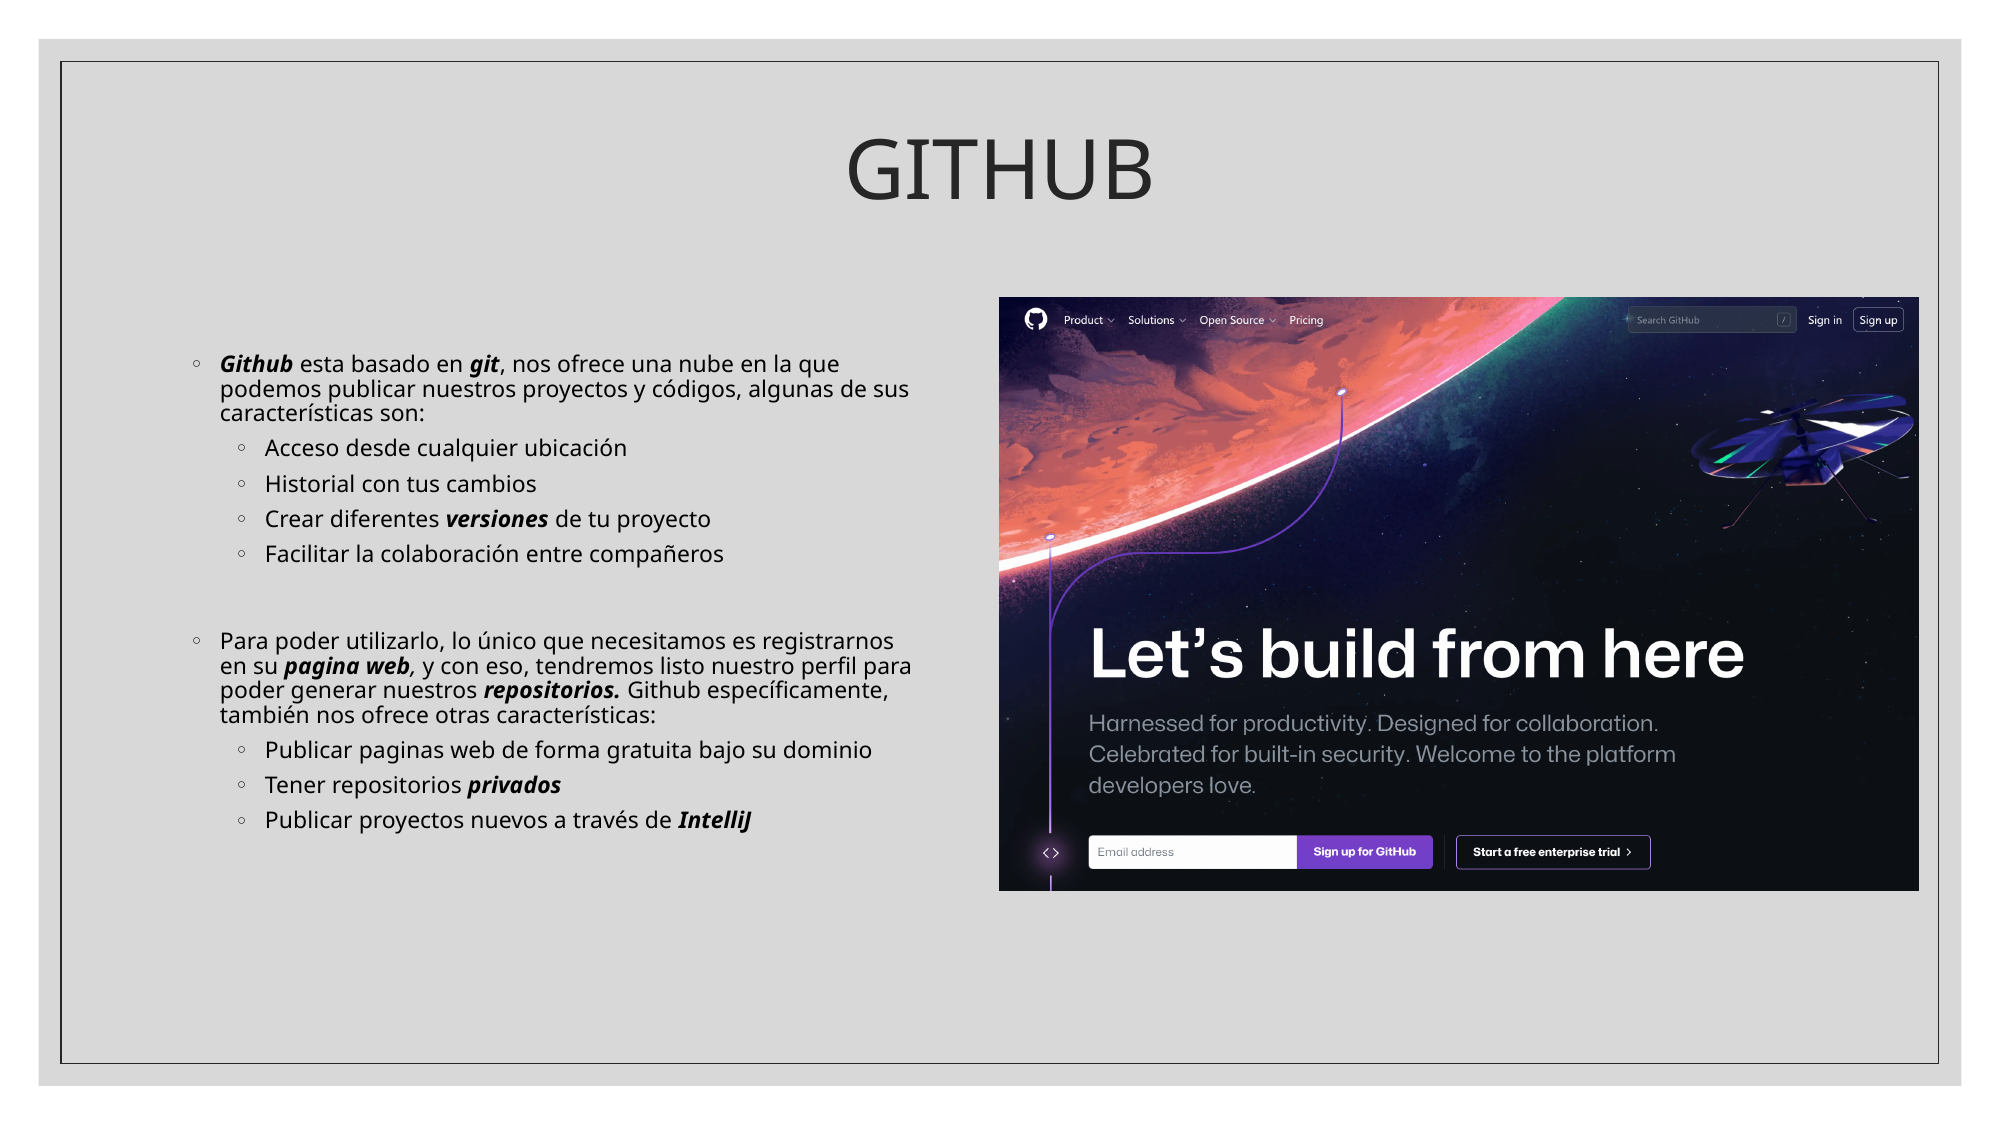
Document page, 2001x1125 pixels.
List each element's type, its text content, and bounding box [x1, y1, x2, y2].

list Github esta basado en git, nos ofrece una nube en la que podemos publicar nuestros proyectos y códigos, algunas de sus características son: Acceso desde cualquier ubicación Historial con tus cambios Crear diferentes versiones de tu proyecto Facilitar la colaboración entre compañeros Para poder utilizarlo, lo único que necesitamos es registrarnos en su pagina web, y con eso, tendremos listo nuestro perfil para poder generar nuestros repositorios. Github específicamente, también nos ofrece otras características: Publicar paginas web de forma gratuita bajo su dominio Tener repositorios privados Publicar proyectos nuevos a través de IntelliJ [174, 345, 940, 960]
picture [999, 297, 1919, 891]
title GITHUB [174, 105, 1825, 240]
